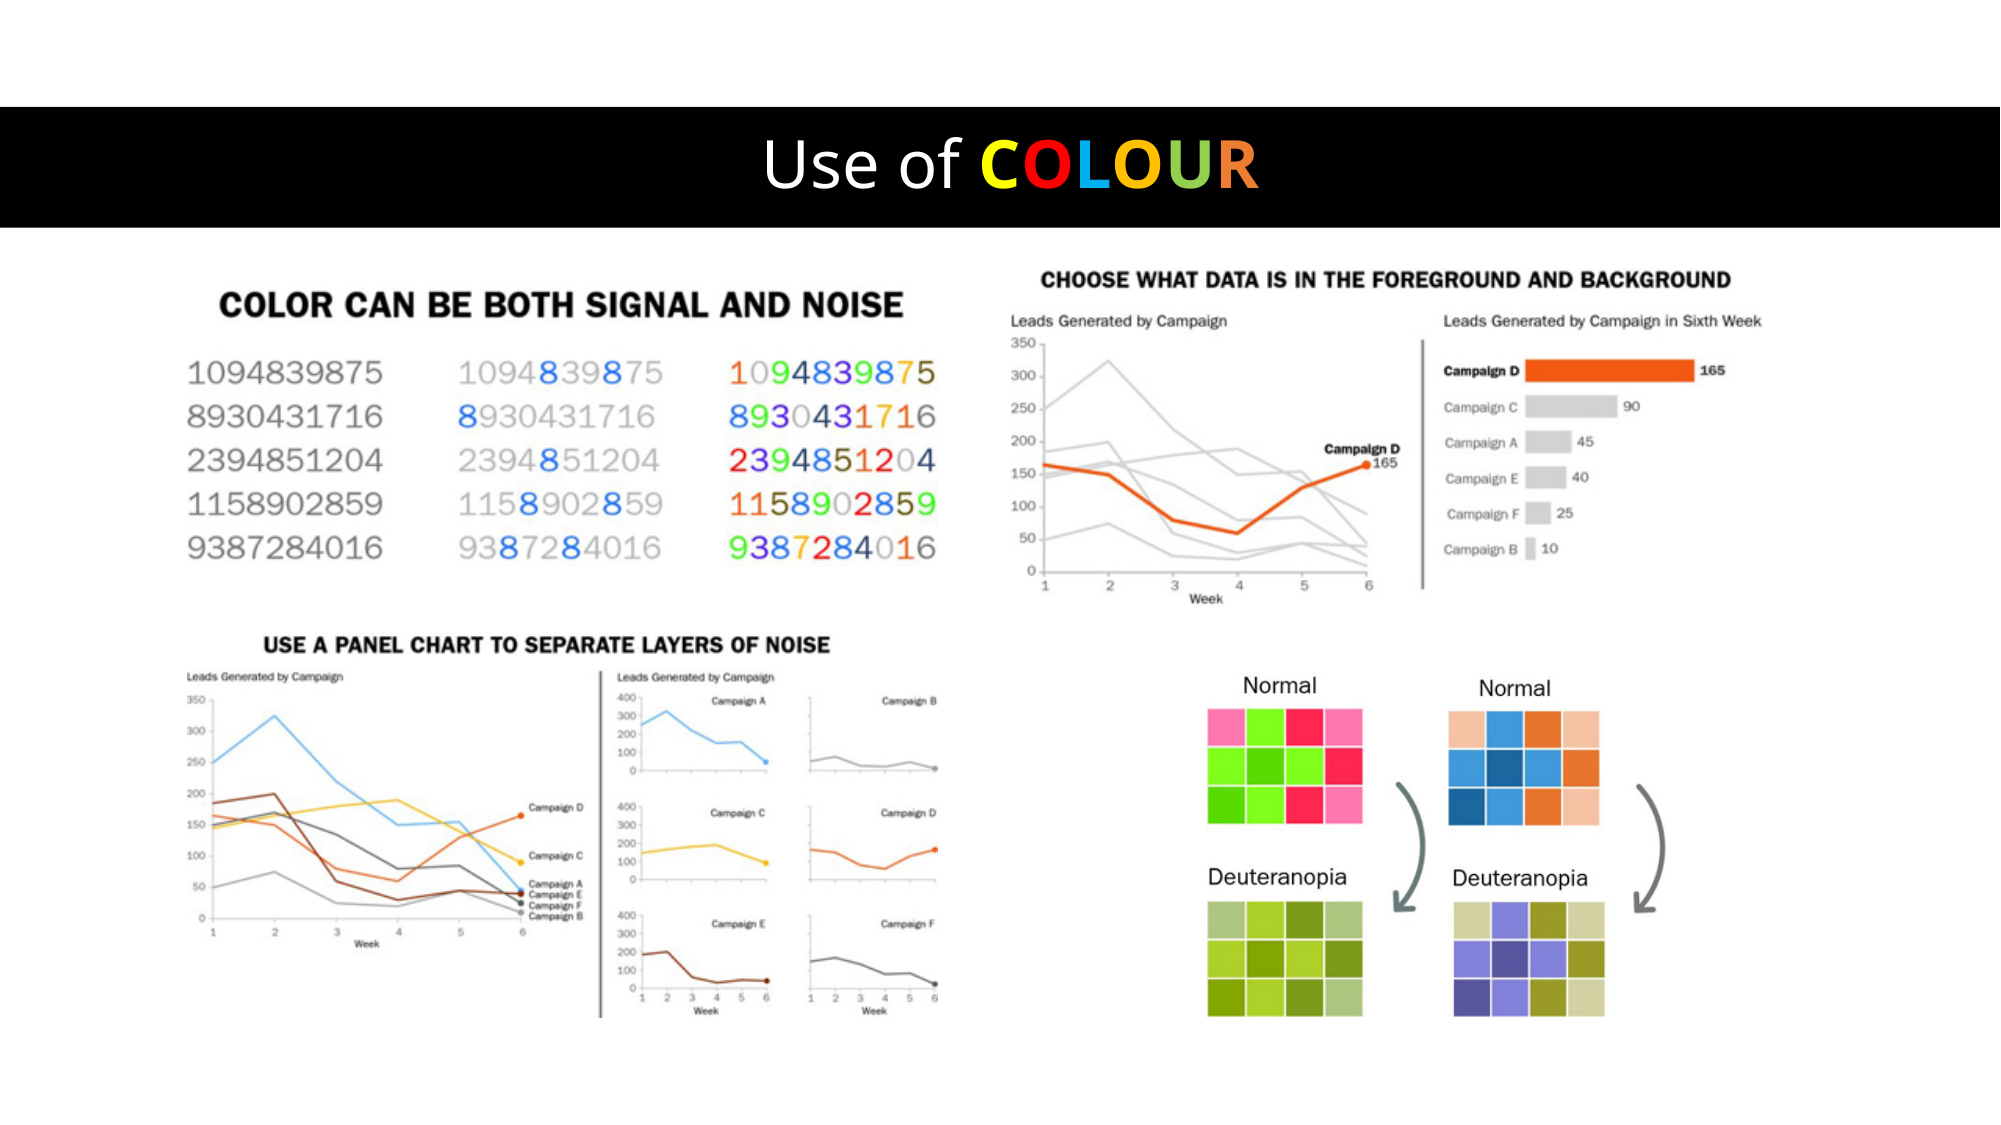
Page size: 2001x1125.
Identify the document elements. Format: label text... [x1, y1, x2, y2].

picture [187, 632, 938, 1019]
text_box [1931, 106, 2000, 167]
title Use of COLOUR [91, 105, 1931, 228]
text_box [225, 167, 2000, 243]
picture [187, 286, 938, 567]
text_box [1206, 673, 1427, 1019]
picture [1011, 268, 1762, 607]
text_box [0, 106, 225, 229]
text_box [1447, 675, 1666, 1019]
